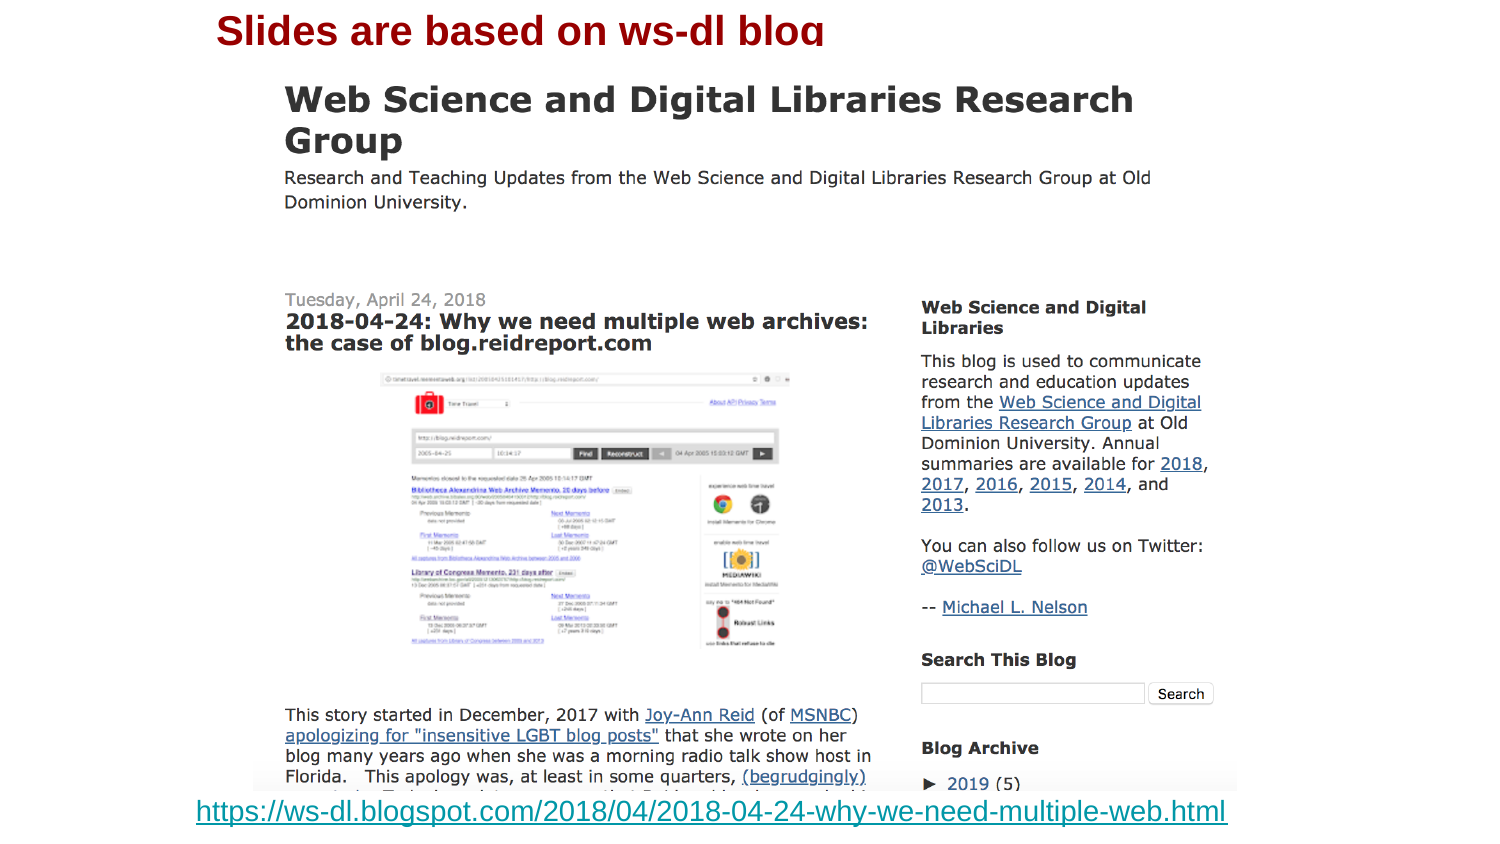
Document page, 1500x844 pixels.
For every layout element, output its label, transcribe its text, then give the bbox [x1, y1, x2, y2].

text_box https://ws-dl.blogspot.com/2018/04/2018-04-24-why-we-need-multiple-web.html [128, 777, 1295, 844]
picture [252, 45, 1238, 791]
title Slides are based on ws-dl blog [51, 0, 1449, 69]
